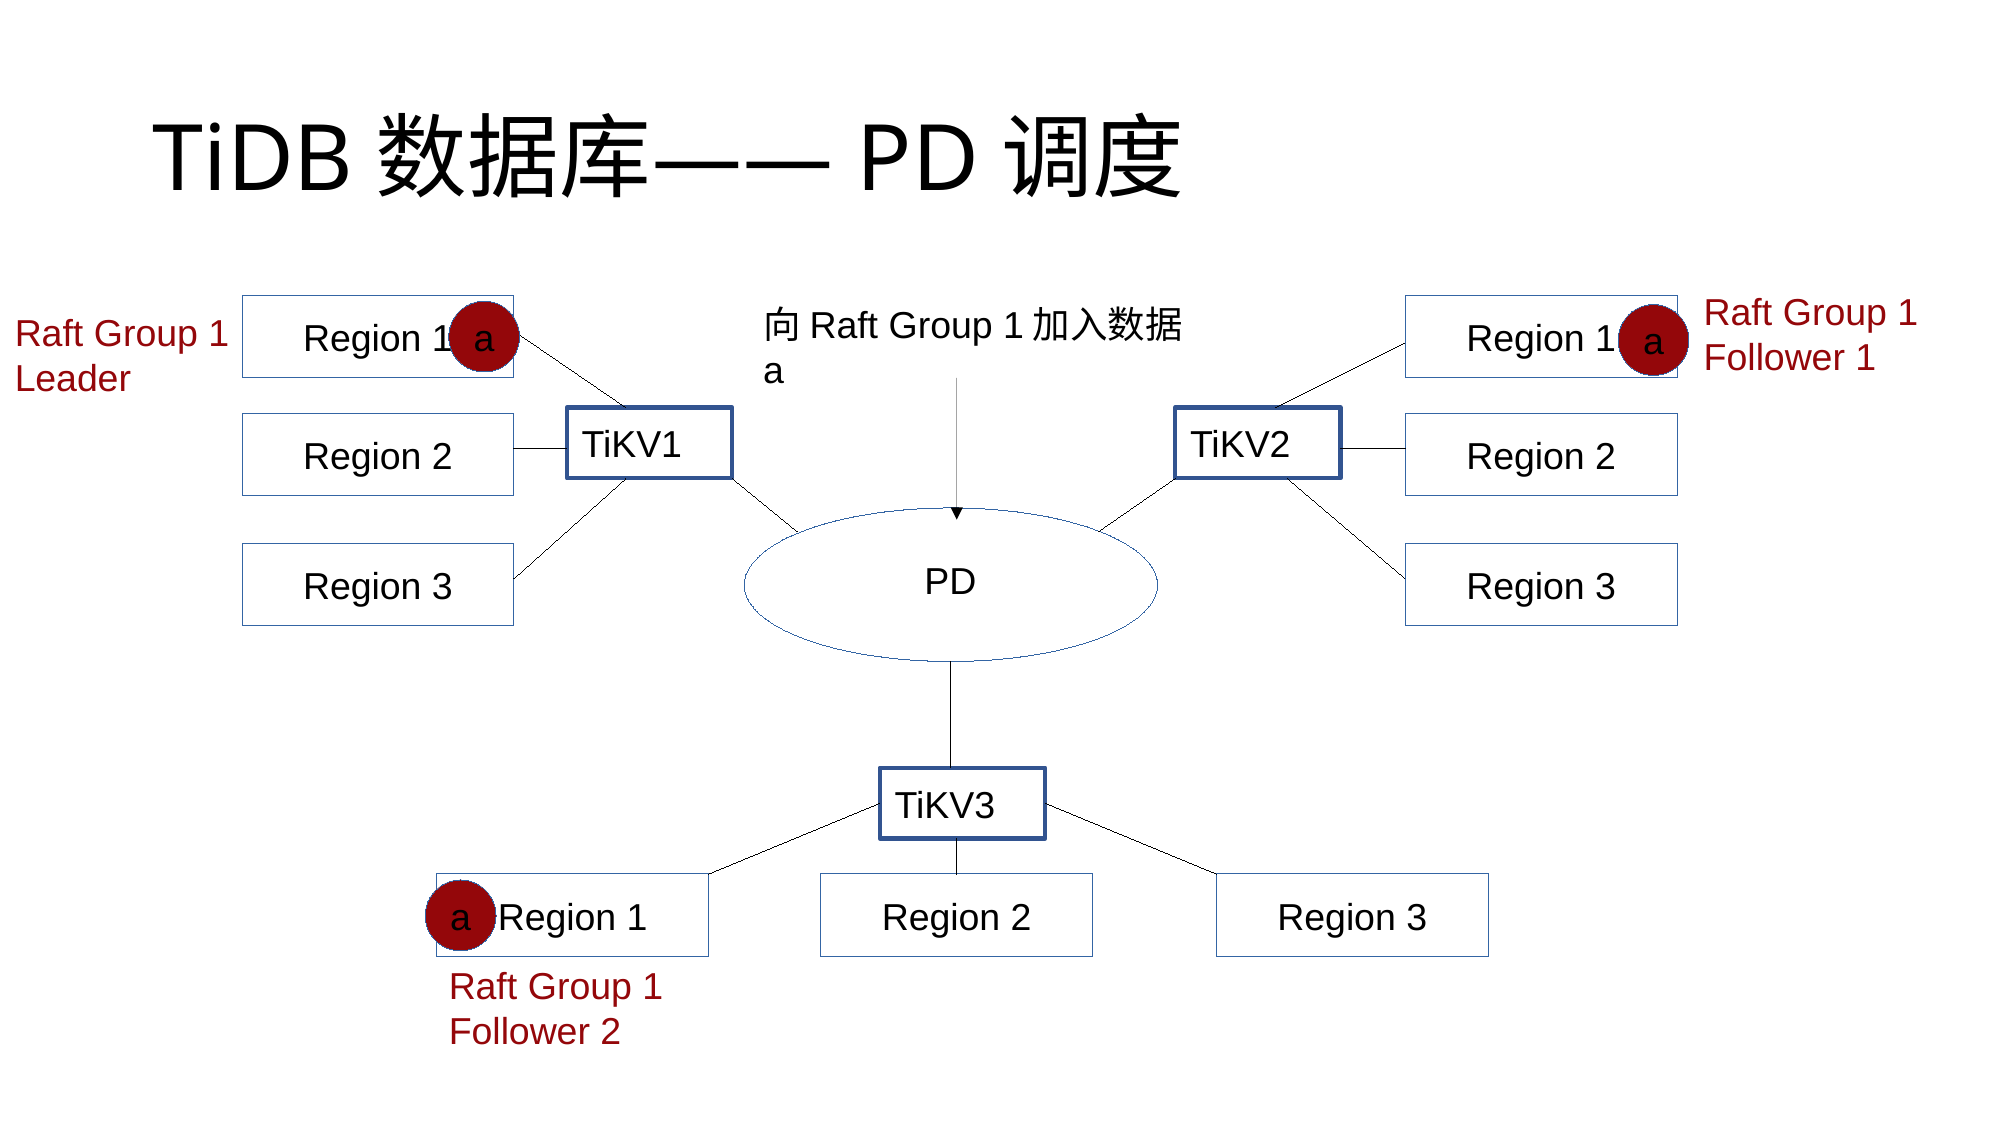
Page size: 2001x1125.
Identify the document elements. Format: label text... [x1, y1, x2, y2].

text_box TiKV2 [1173, 405, 1343, 480]
text_box Region 1 [436, 873, 709, 957]
text_box Raft Group 1 Follower 1 [1688, 280, 1937, 380]
text_box TiDB数据库——PD调度 [137, 52, 1863, 270]
text_box Region 3 [242, 543, 514, 626]
text_box Region 2 [820, 873, 1093, 957]
text_box Raft Group 1 Leader [0, 301, 272, 402]
text_box Region 3 [1216, 873, 1489, 957]
text_box Region 1 [242, 295, 514, 378]
text_box Raft Group 1 Follower 2 [448, 962, 685, 1057]
text_box a [425, 879, 497, 951]
text_box a [448, 301, 520, 372]
text_box Region 1 [1405, 295, 1678, 378]
text_box Region 3 [1405, 543, 1678, 626]
text_box [744, 507, 1158, 662]
text_box 向Raft Group 1加入数据 a [748, 293, 1227, 366]
text_box a [1618, 304, 1688, 376]
text_box TiKV1 [565, 405, 734, 480]
text_box PD [909, 549, 999, 607]
text_box Region 2 [1405, 413, 1678, 496]
text_box Region 2 [242, 413, 514, 496]
text_box TiKV3 [878, 766, 1047, 841]
text_box [950, 377, 963, 520]
